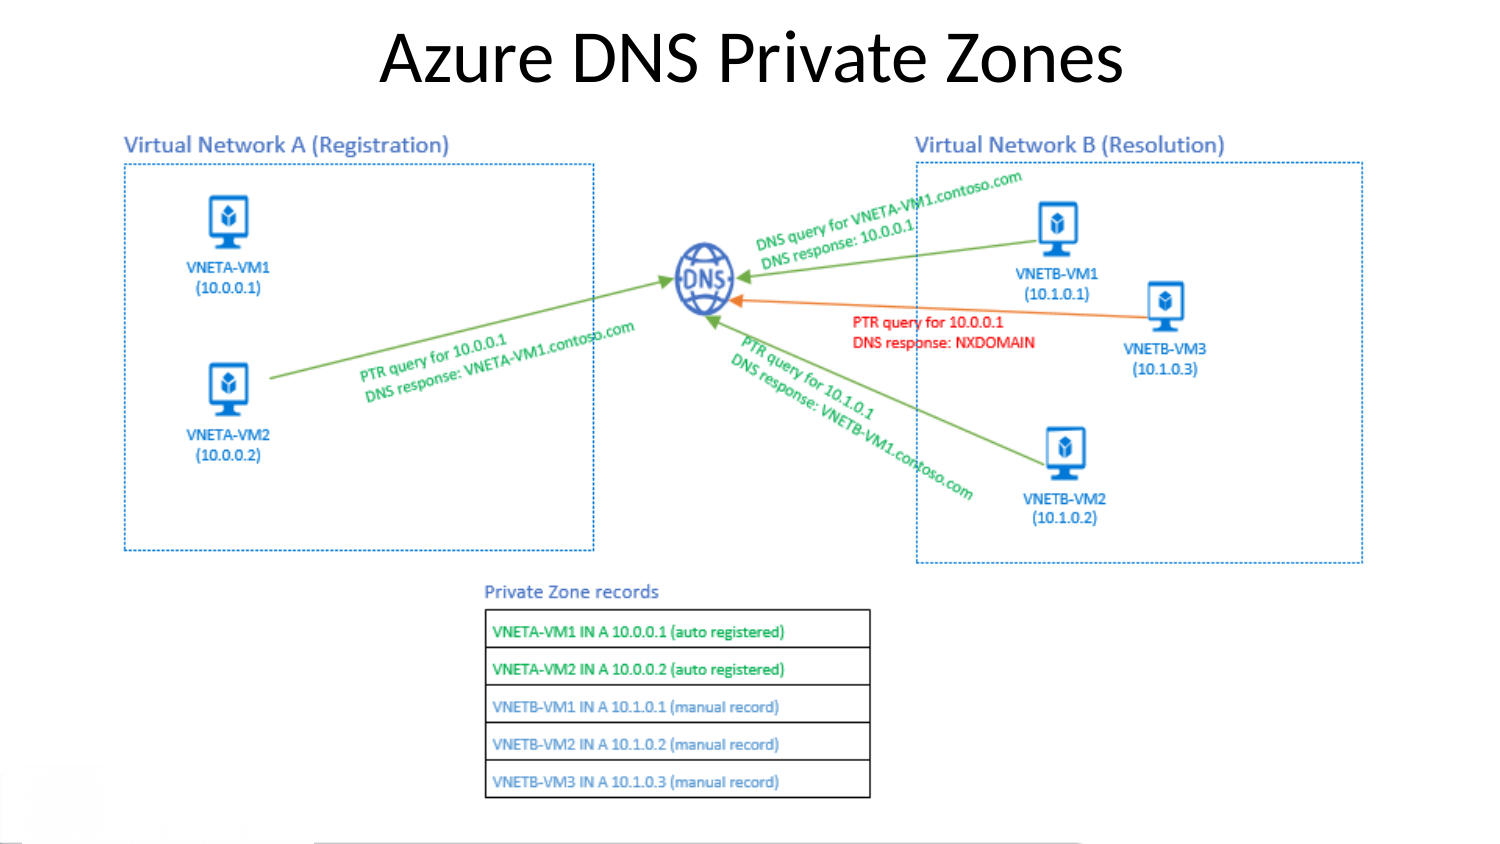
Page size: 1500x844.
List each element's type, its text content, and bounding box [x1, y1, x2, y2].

picture [0, 0, 1500, 844]
title Azure DNS Private Zones [133, 0, 1372, 92]
